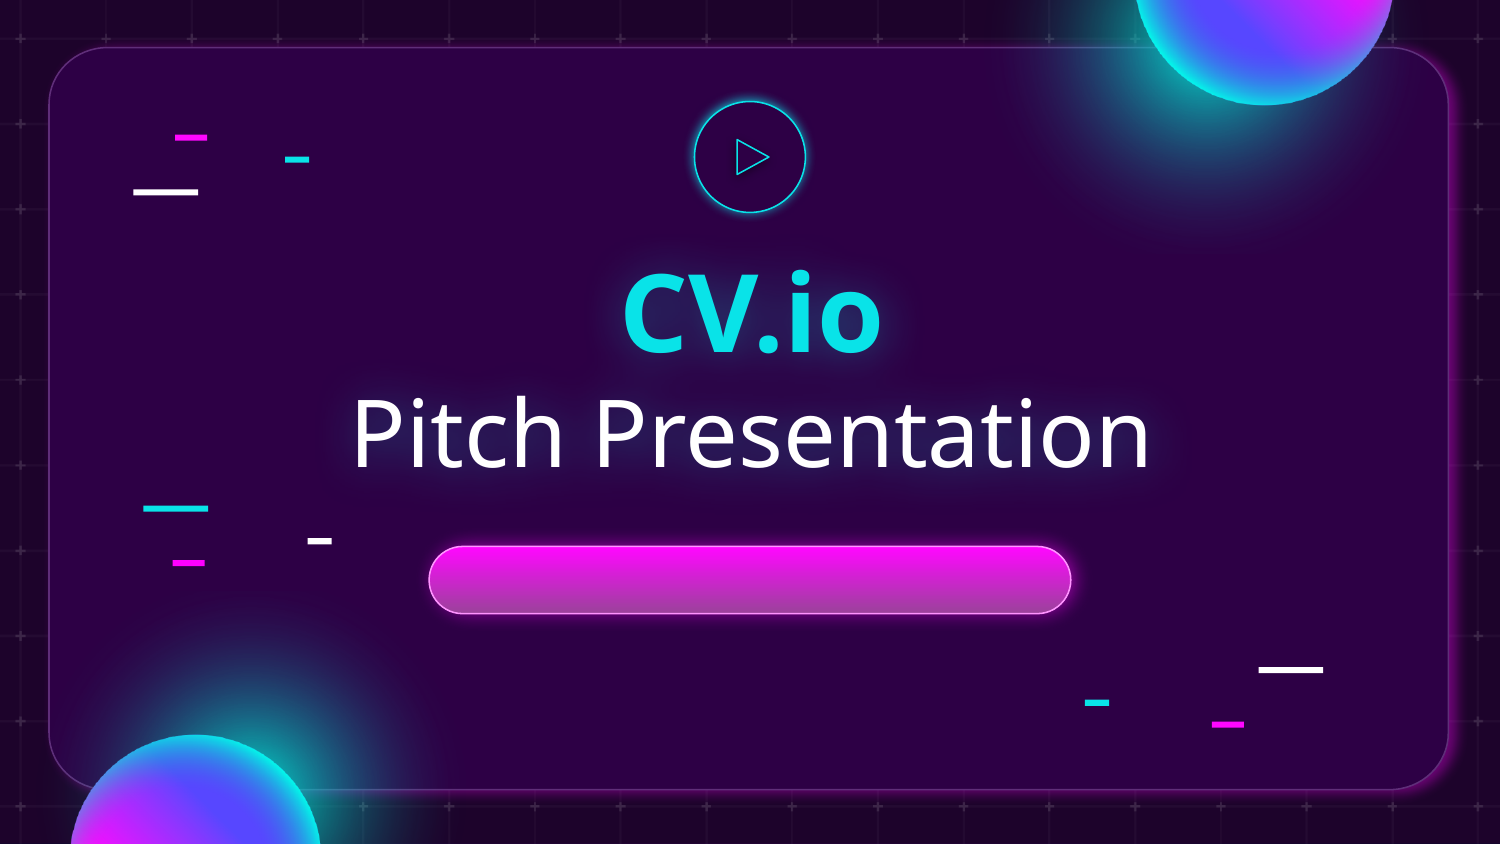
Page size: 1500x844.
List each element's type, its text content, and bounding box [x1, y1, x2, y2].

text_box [694, 101, 806, 213]
picture [33, 591, 474, 844]
title CV.io Pitch Presentation [53, 186, 1450, 545]
text_box [429, 581, 1071, 614]
picture [976, 0, 1432, 186]
